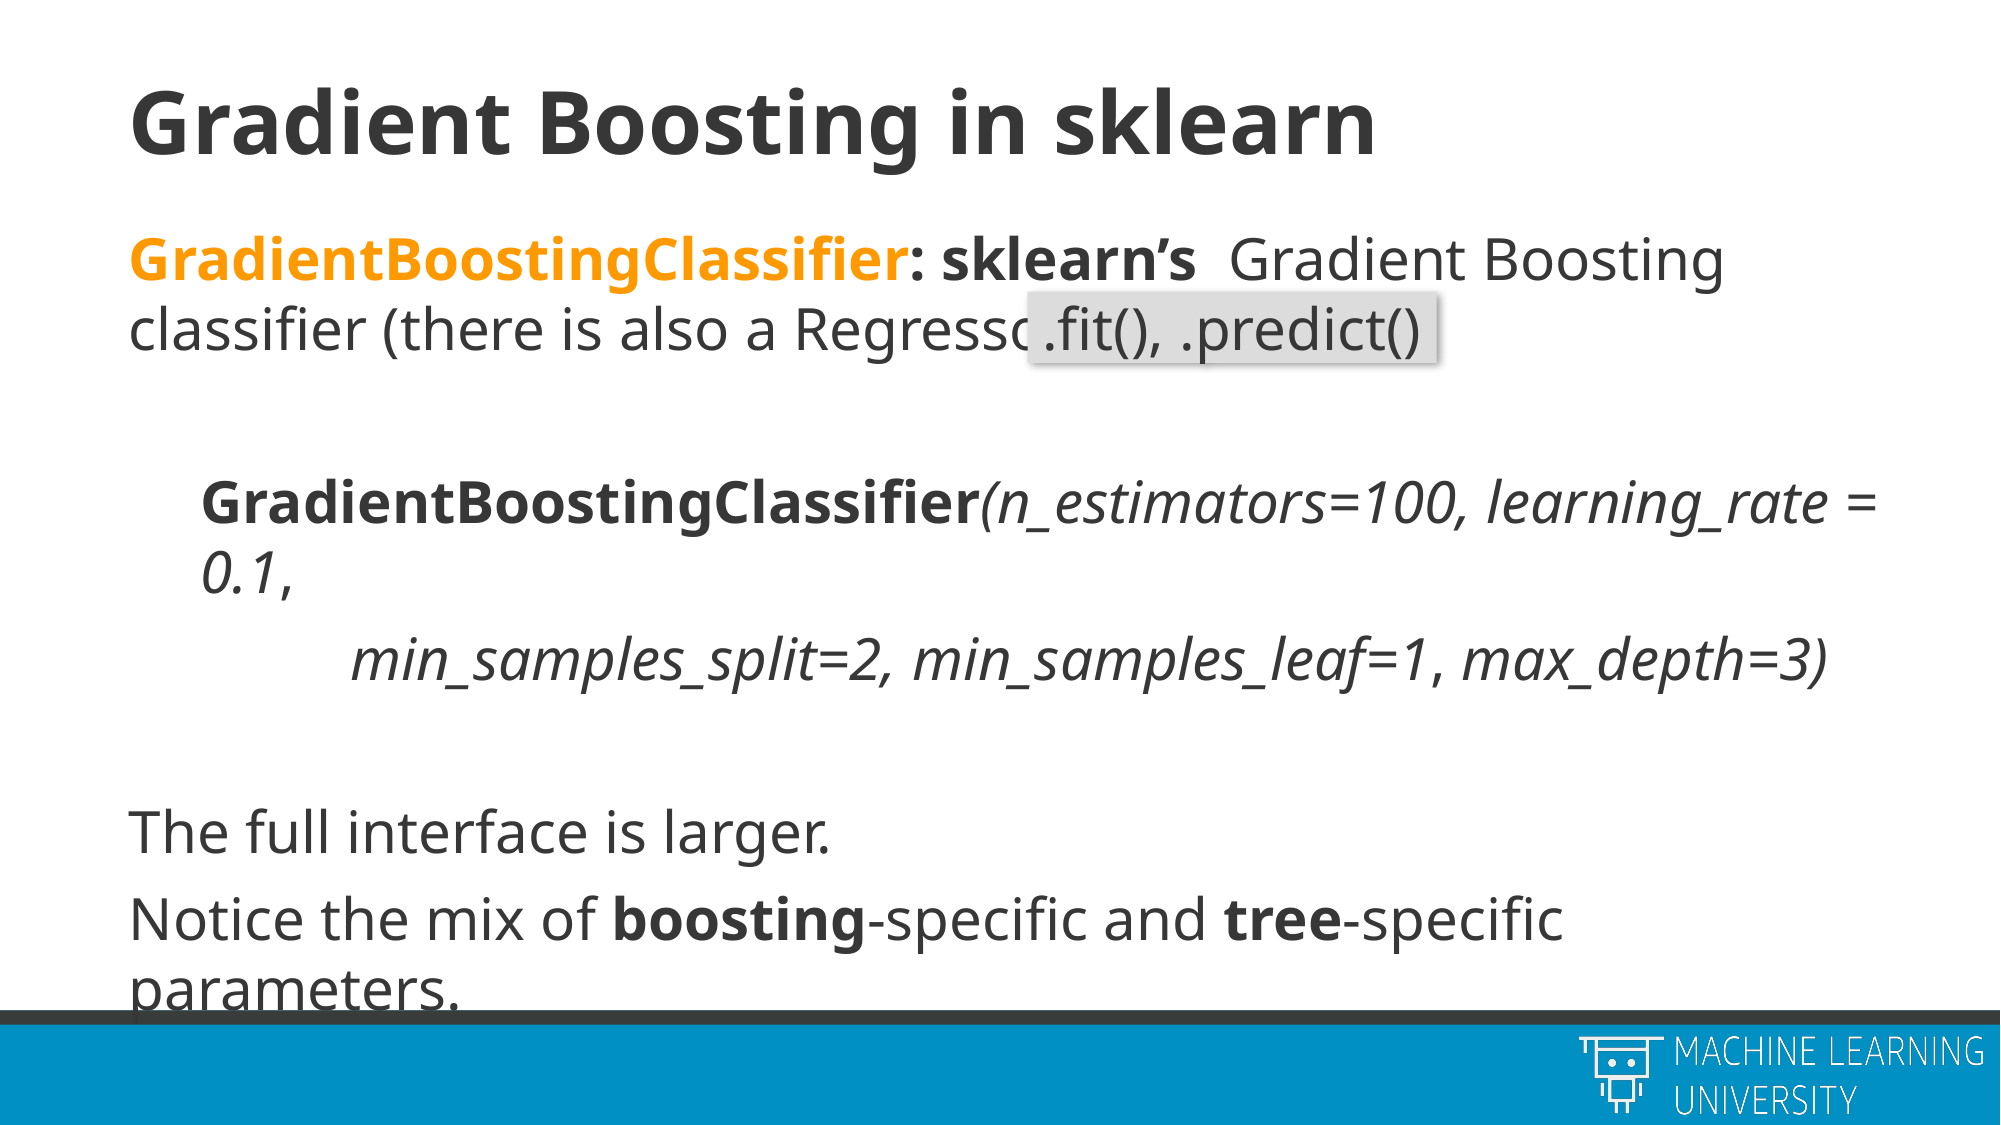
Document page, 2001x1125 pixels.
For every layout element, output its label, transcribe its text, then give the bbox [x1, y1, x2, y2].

title Gradient Boosting in sklearn [114, 48, 1902, 211]
text_box .fit(), .predict() [1027, 291, 1438, 364]
picture [1580, 1037, 1664, 1113]
picture [1849, 1037, 1861, 1064]
list GradientBoostingClassifier: sklearn’s Gradient Boosting classifier (there is also a Regressor version) - GradientBoostingClassifier(n_estimators=100, learning_rate = 0.1, min_samples_split=2, min_samples_leaf=1, max_depth=3) The full interface is larger. Notice the mix of boosting-specific and tree-specific parameters. [114, 214, 1900, 1007]
